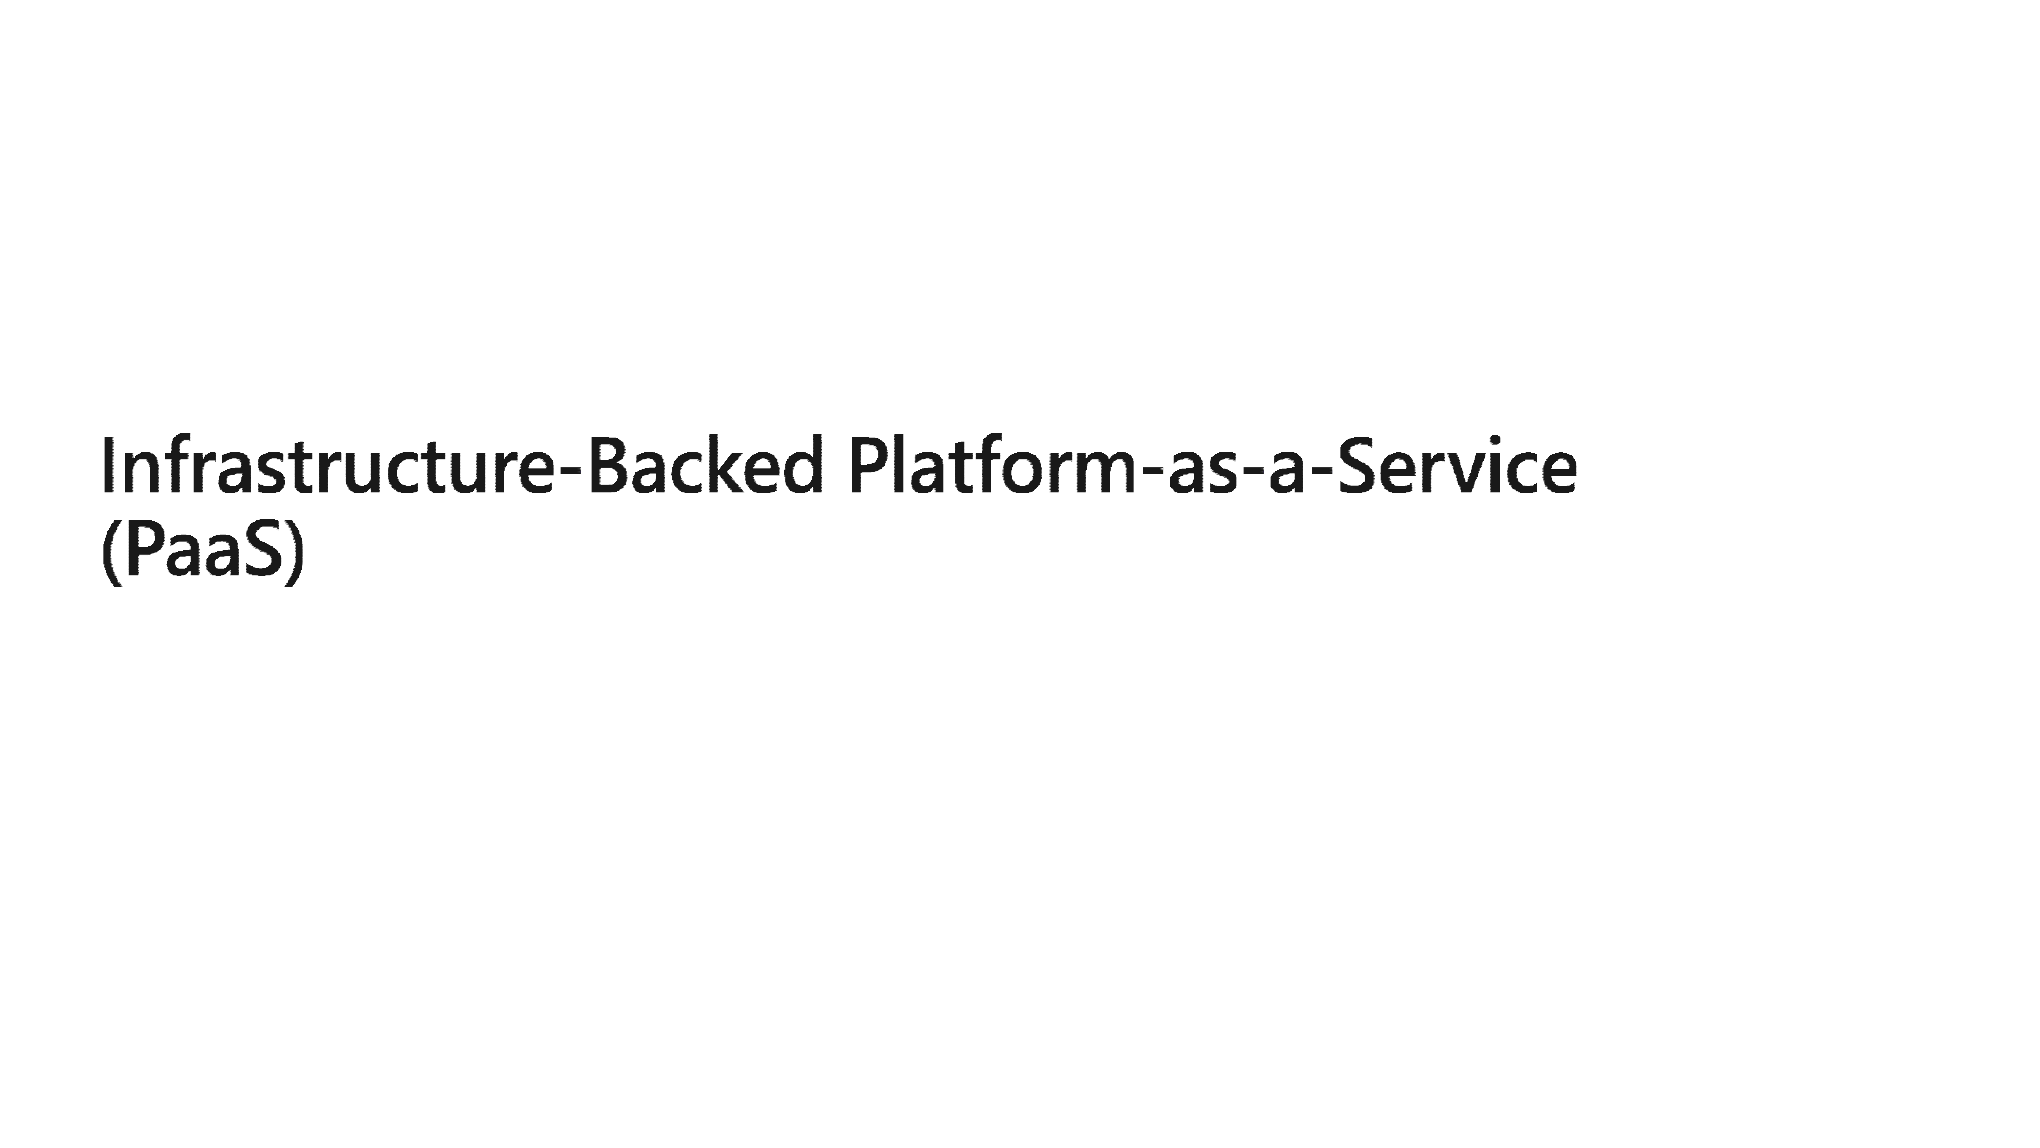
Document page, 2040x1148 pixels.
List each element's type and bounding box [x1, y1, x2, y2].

text_box [1170, 452, 1237, 493]
text_box [1143, 467, 1164, 474]
text_box [560, 467, 581, 474]
text_box [591, 433, 1134, 493]
text_box [103, 519, 303, 587]
text_box [104, 433, 554, 493]
text_box [1340, 435, 1577, 493]
text_box [1312, 467, 1333, 474]
text_box [1243, 467, 1264, 474]
text_box [1270, 452, 1303, 493]
